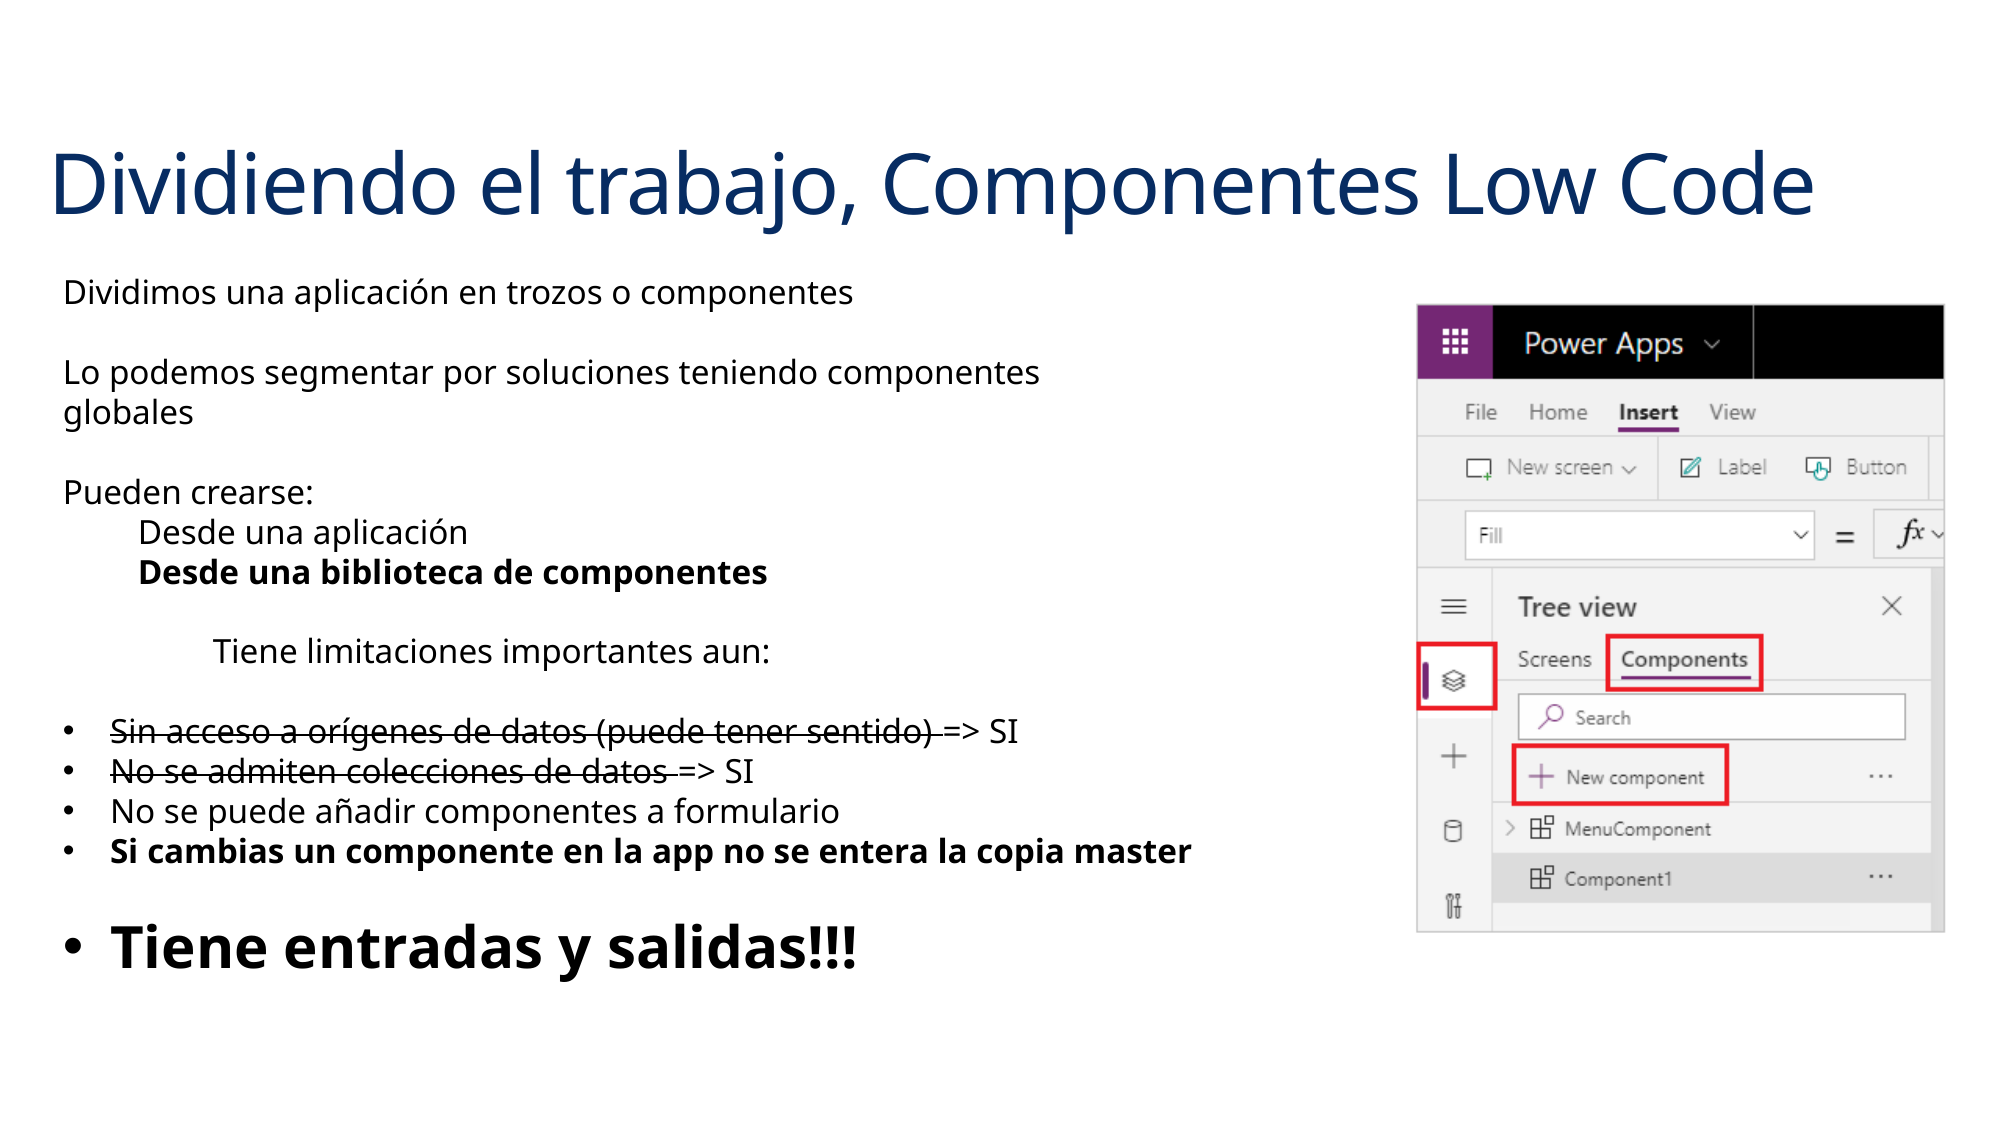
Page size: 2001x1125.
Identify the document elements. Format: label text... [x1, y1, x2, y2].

title Dividiendo el trabajo, Componentes Low Code [48, 141, 1957, 264]
picture [1404, 290, 1961, 948]
text_box Dividimos una aplicación en trozos o componentes Lo podemos segmentar por soluciones teniendo componentes globales Pueden crearse: Desde una aplicación Desde una biblioteca de componentes Tiene limitaciones importantes aun: Sin acceso a orígenes de datos (puede tener sentido) => SI No se admiten colecciones de datos => SI No se puede añadir componentes a formulario Si cambias un componente en la app no se entera la copia master Tiene entradas y salidas!!! [48, 264, 1381, 1068]
